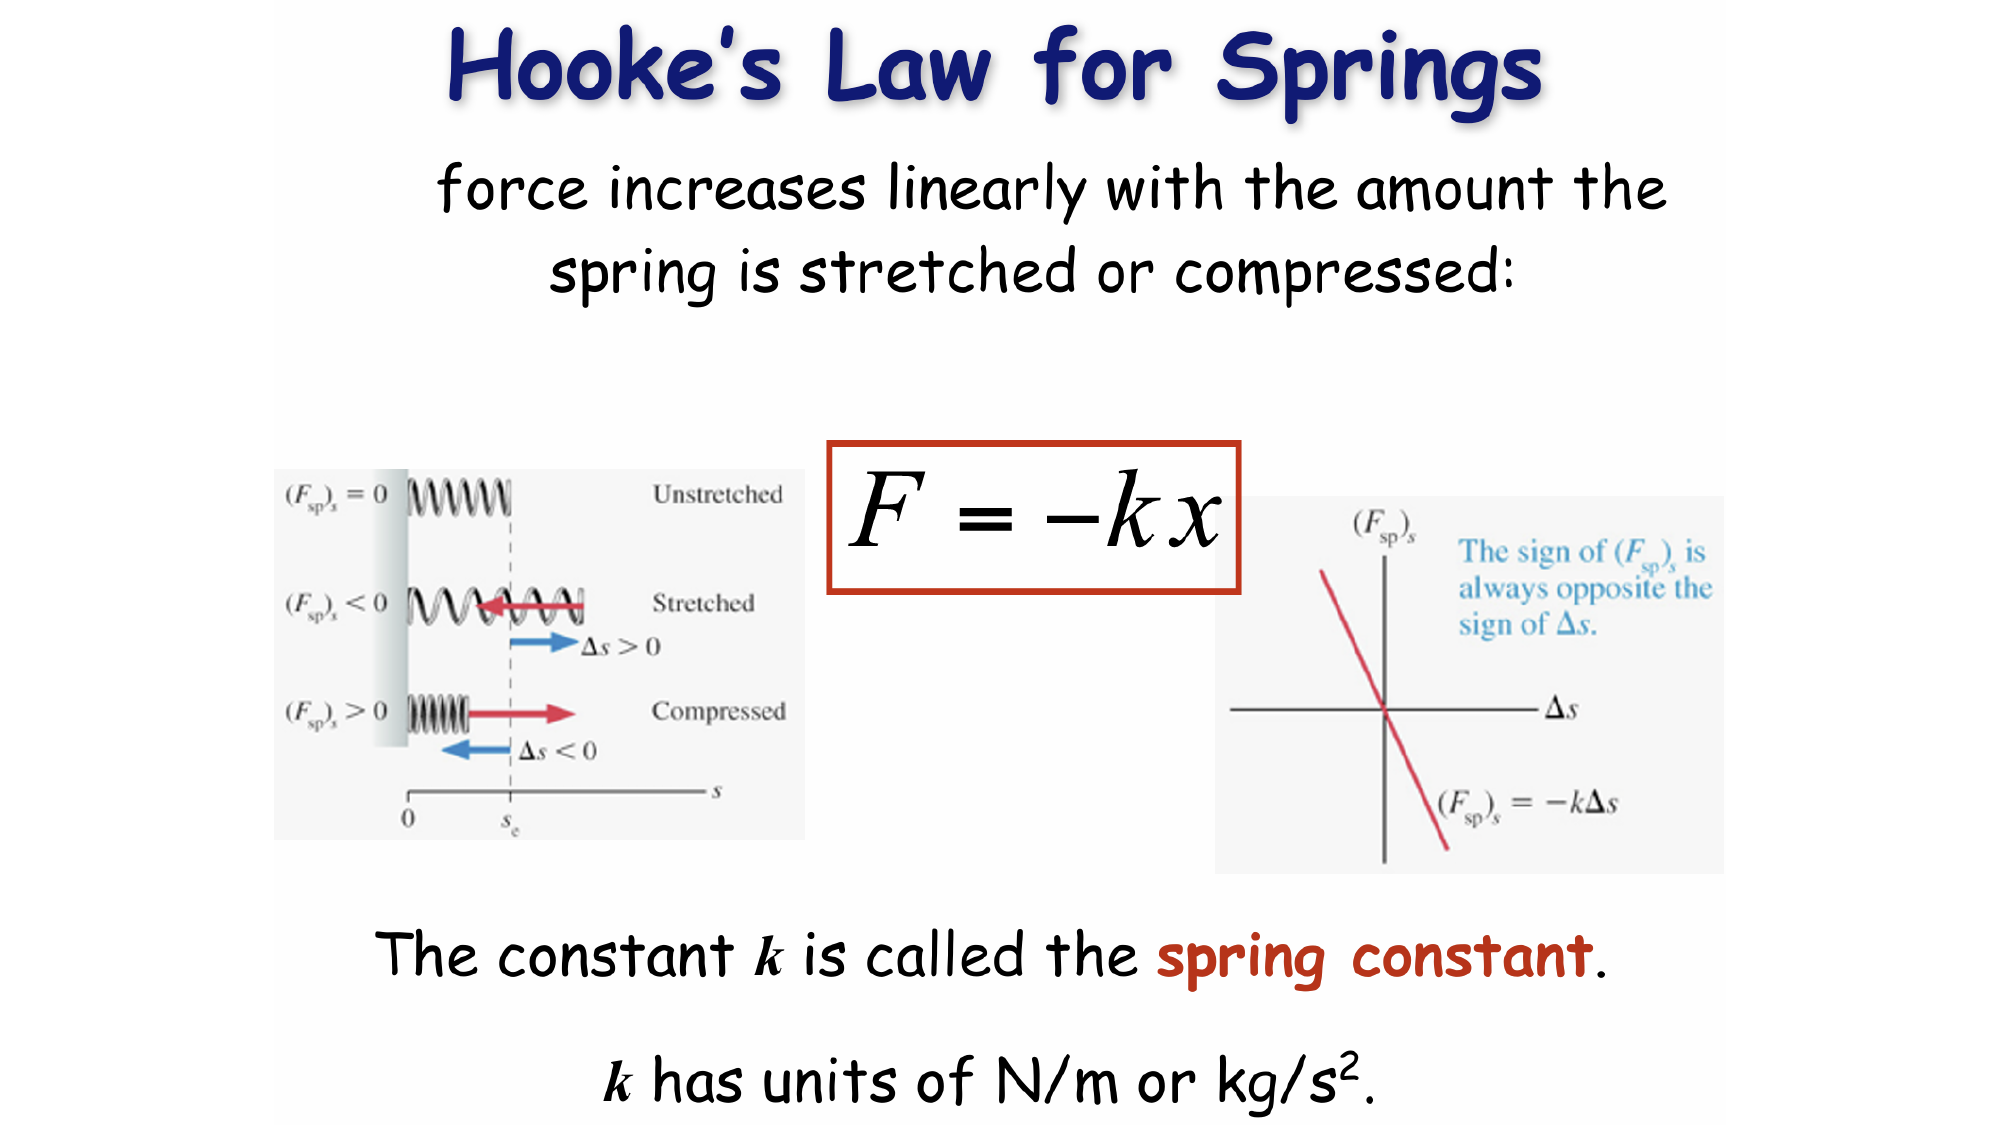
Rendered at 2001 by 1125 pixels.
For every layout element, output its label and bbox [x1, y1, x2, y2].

picture [274, 0, 1726, 1125]
